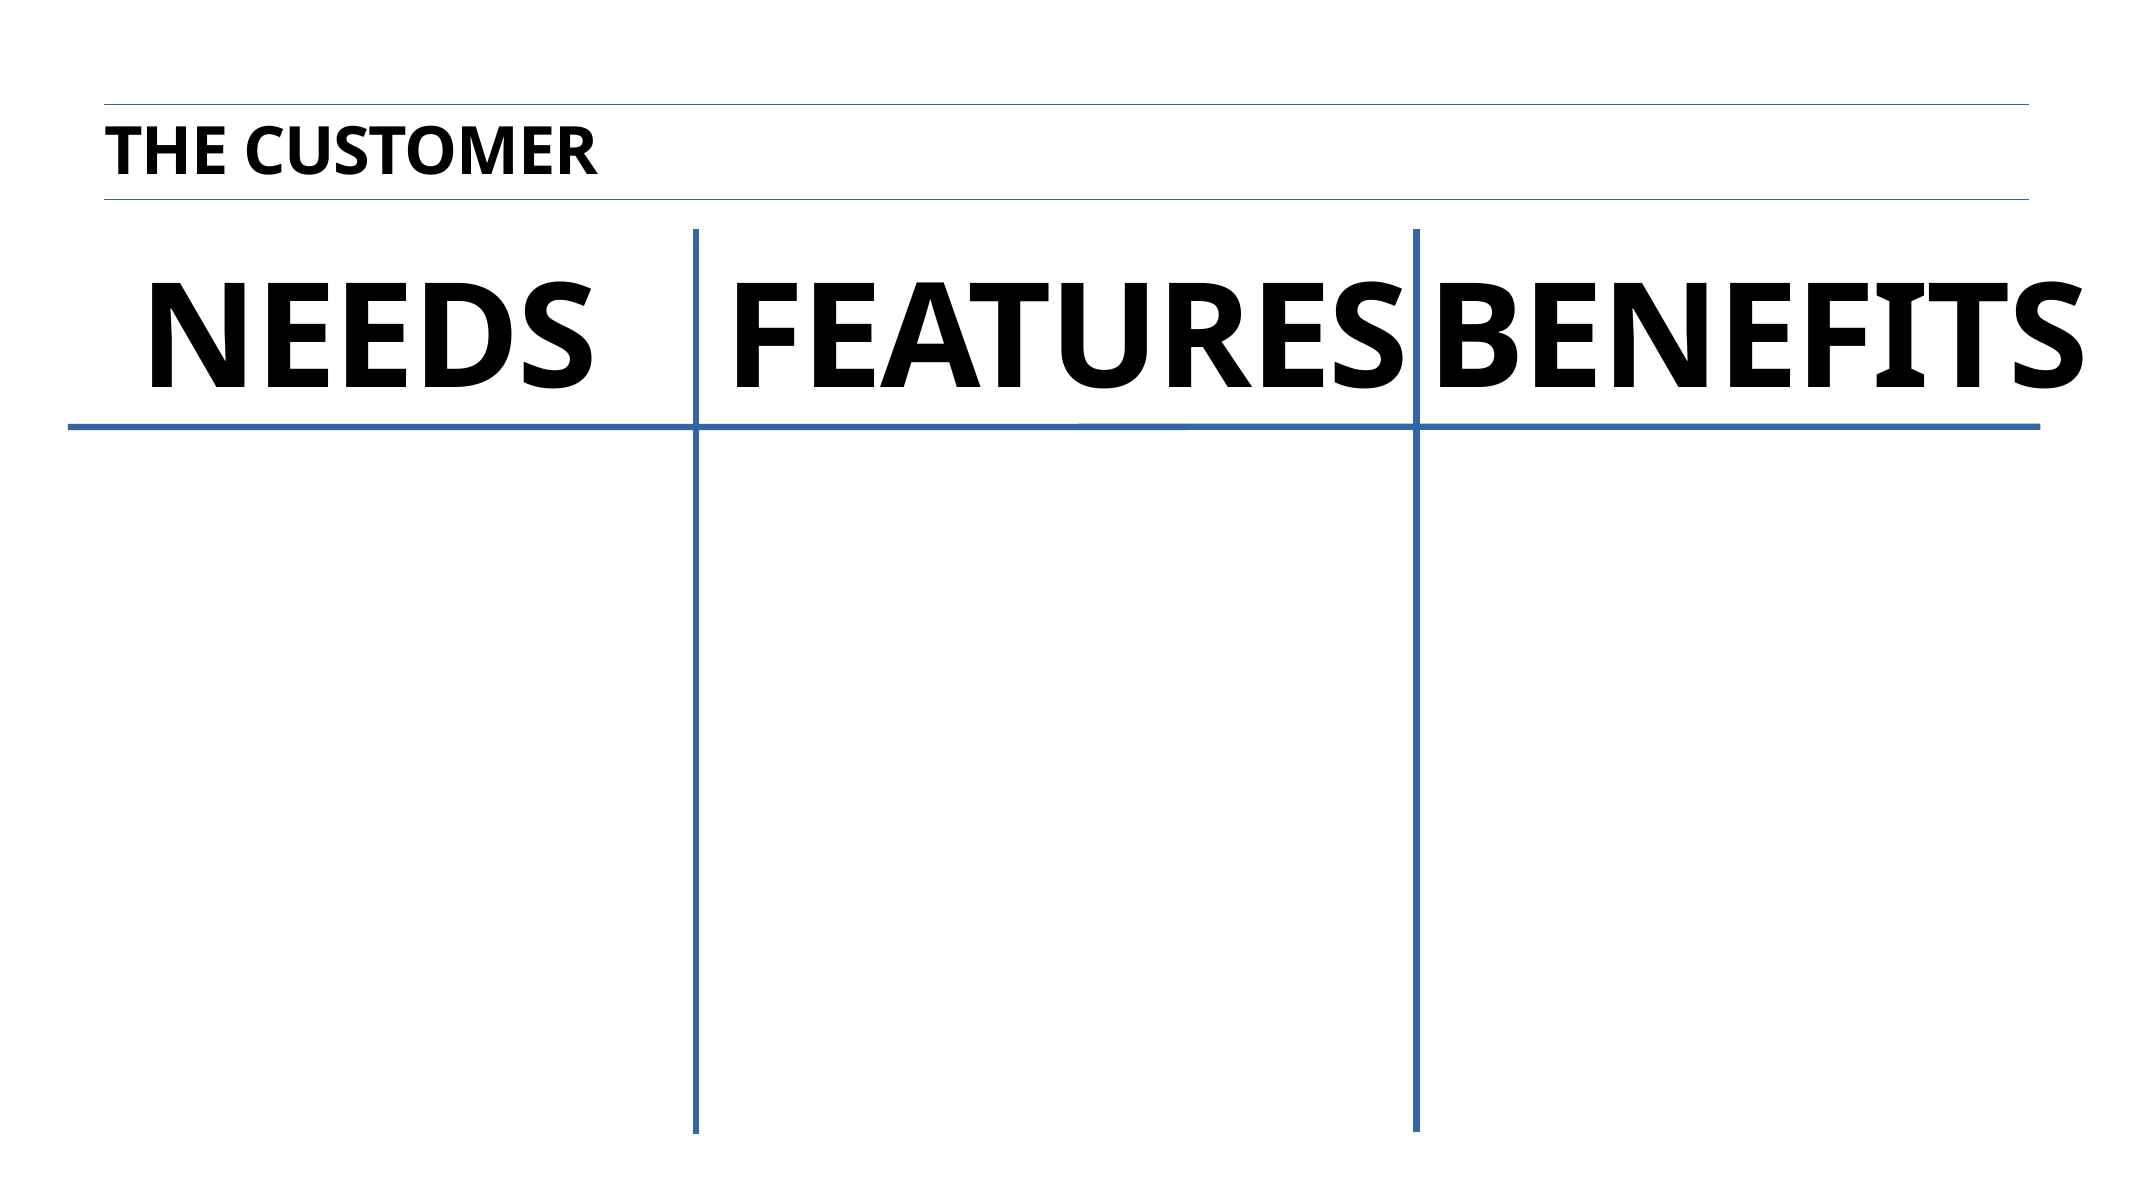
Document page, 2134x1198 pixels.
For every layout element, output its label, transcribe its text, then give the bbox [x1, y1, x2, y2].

text_box features [718, 164, 1416, 423]
text_box the customer [104, 120, 1371, 192]
text_box needs [133, 192, 604, 423]
text_box benefits [1421, 164, 2095, 423]
